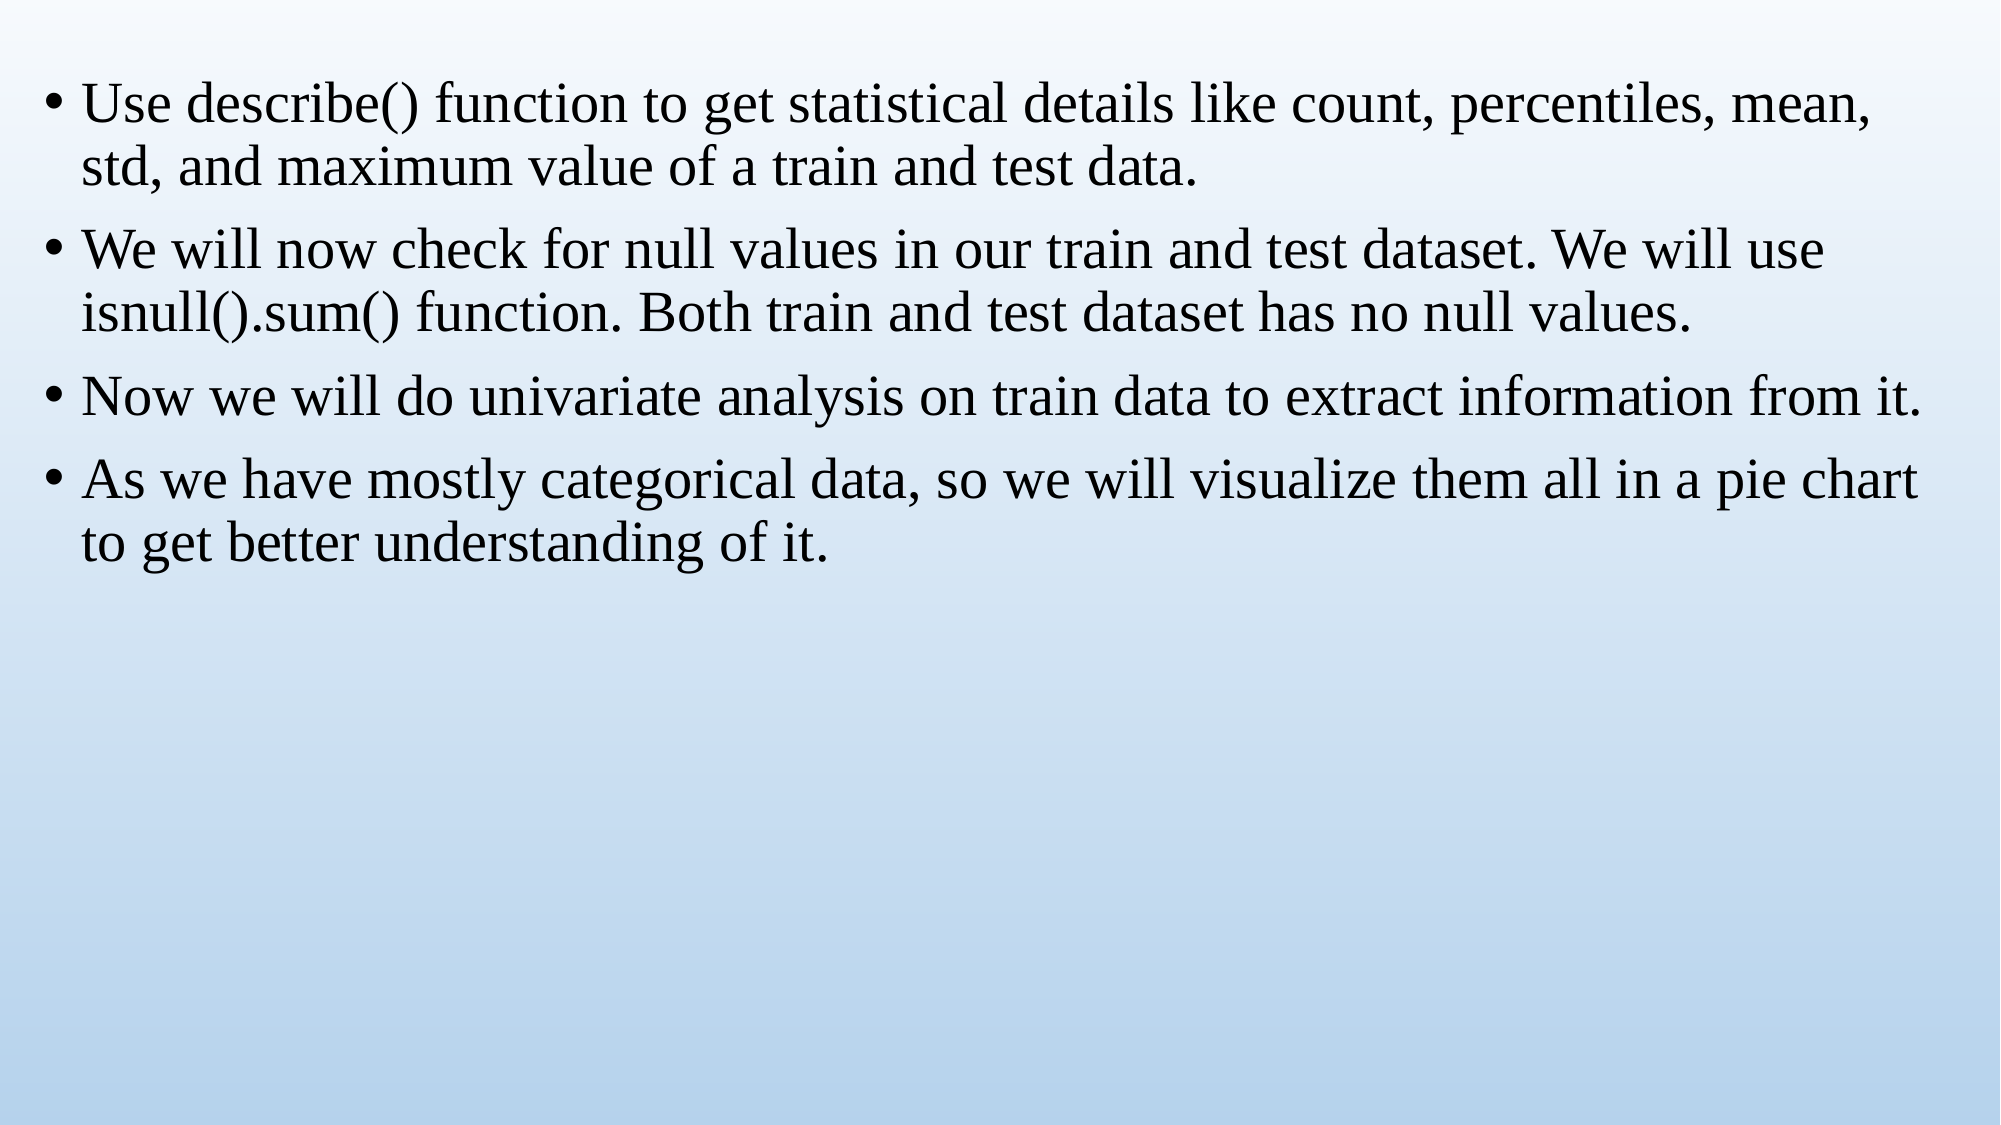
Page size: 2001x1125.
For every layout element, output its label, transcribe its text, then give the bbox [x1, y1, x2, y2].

list Use describe() function to get statistical details like count, percentiles, mean, std, and maximum value of a train and test data. We will now check for null values in our train and test dataset. We will use isnull().sum() function. Both train and test dataset has no null values. Now we will do univariate analysis on train data to extract information from it. As we have mostly categorical data, so we will visualize them all in a pie chart to get better understanding of it. [29, 64, 1941, 1055]
